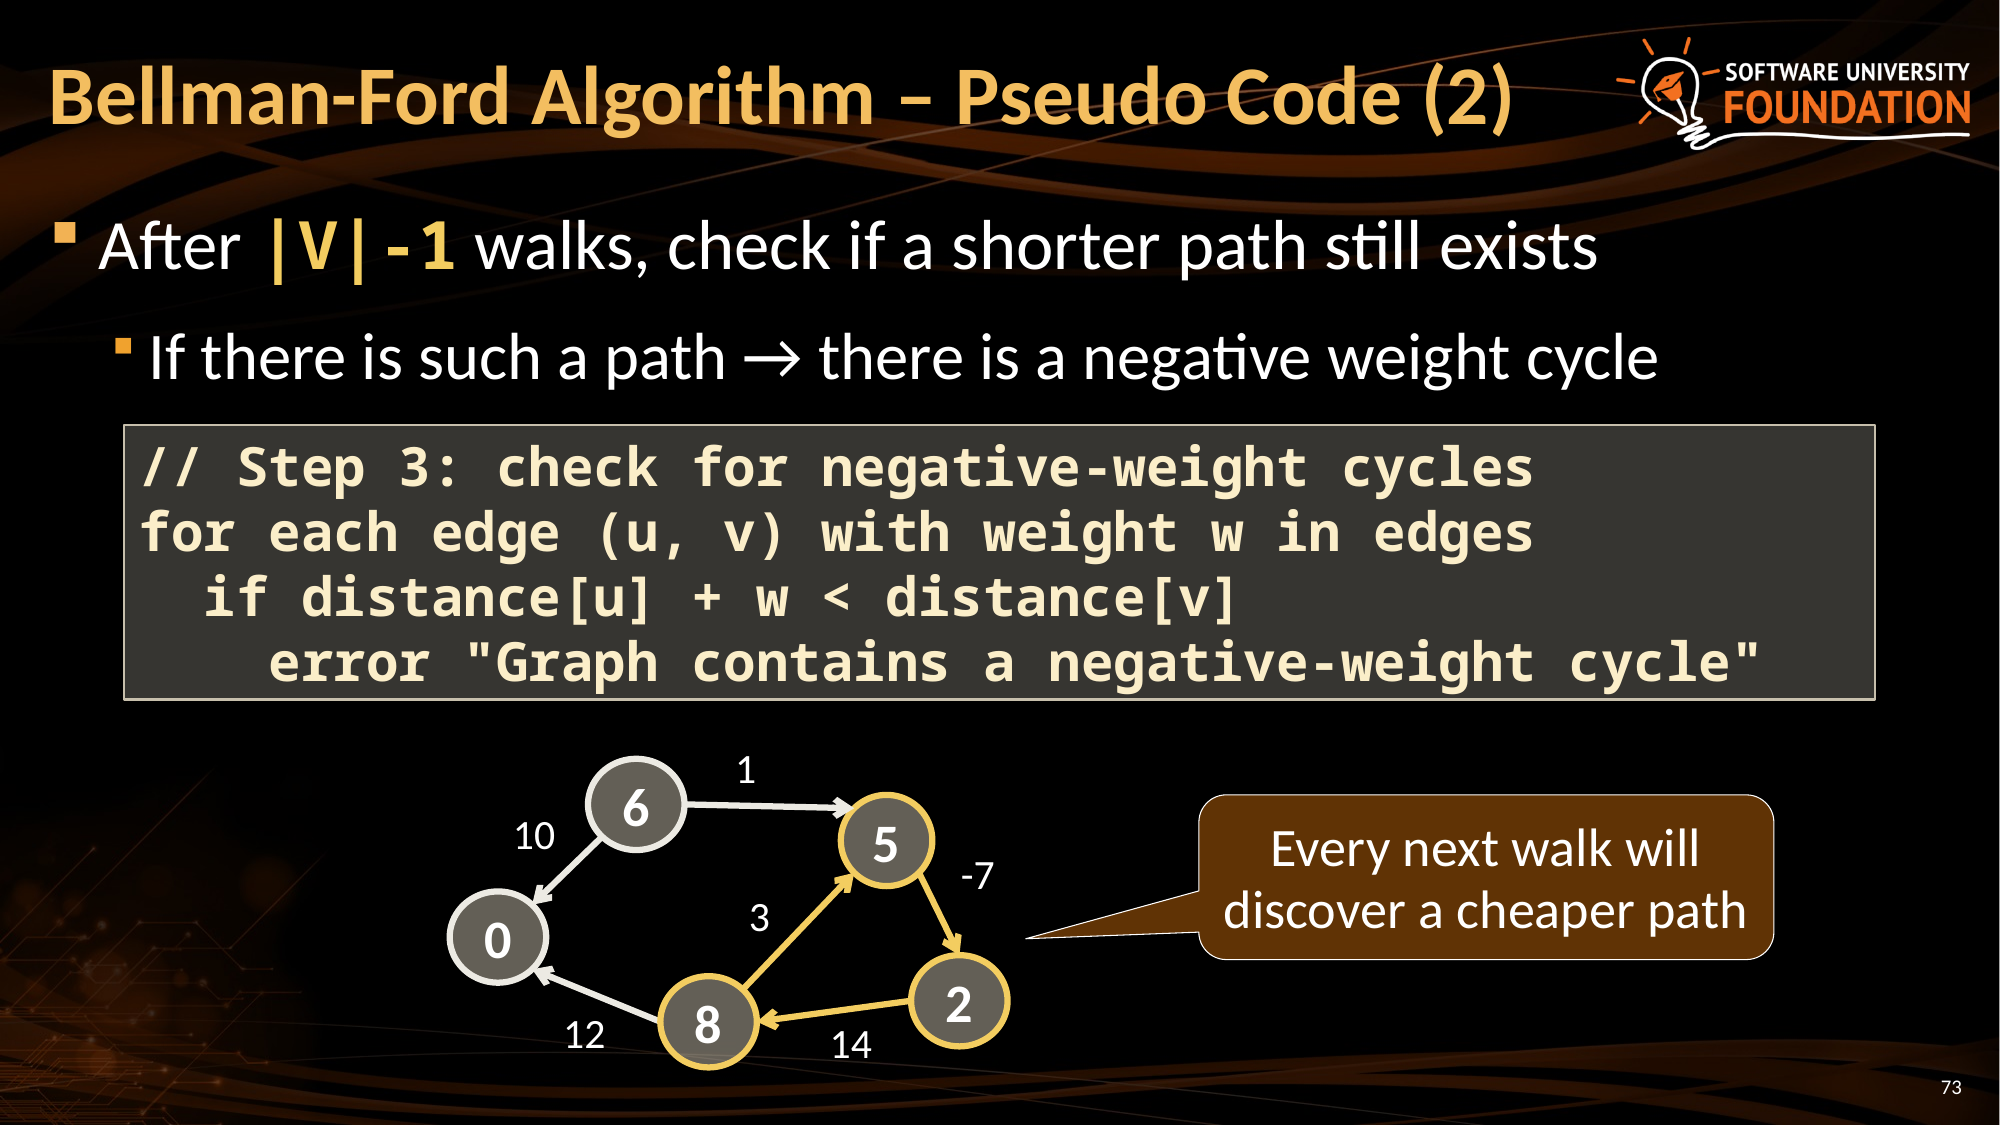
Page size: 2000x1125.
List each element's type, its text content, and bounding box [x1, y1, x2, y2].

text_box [449, 734, 1011, 1075]
picture [0, 0, 2000, 1125]
list After |V|-1 walks, check if a shorter path still exists If there is such a path → there is a negative weight cycle [31, 188, 1968, 1103]
title Bellman-Ford Algorithm – Pseudo Code (2) [30, 6, 1602, 189]
text_box // Step 3: check for negative-weight cycles for each edge (u, v) with weight w in edges if distance[u] + w < distance[v] error "Graph contains a negative-weight cycle" [124, 424, 1875, 700]
text_box Every next walk will discover a cheaper path [1025, 794, 1774, 960]
